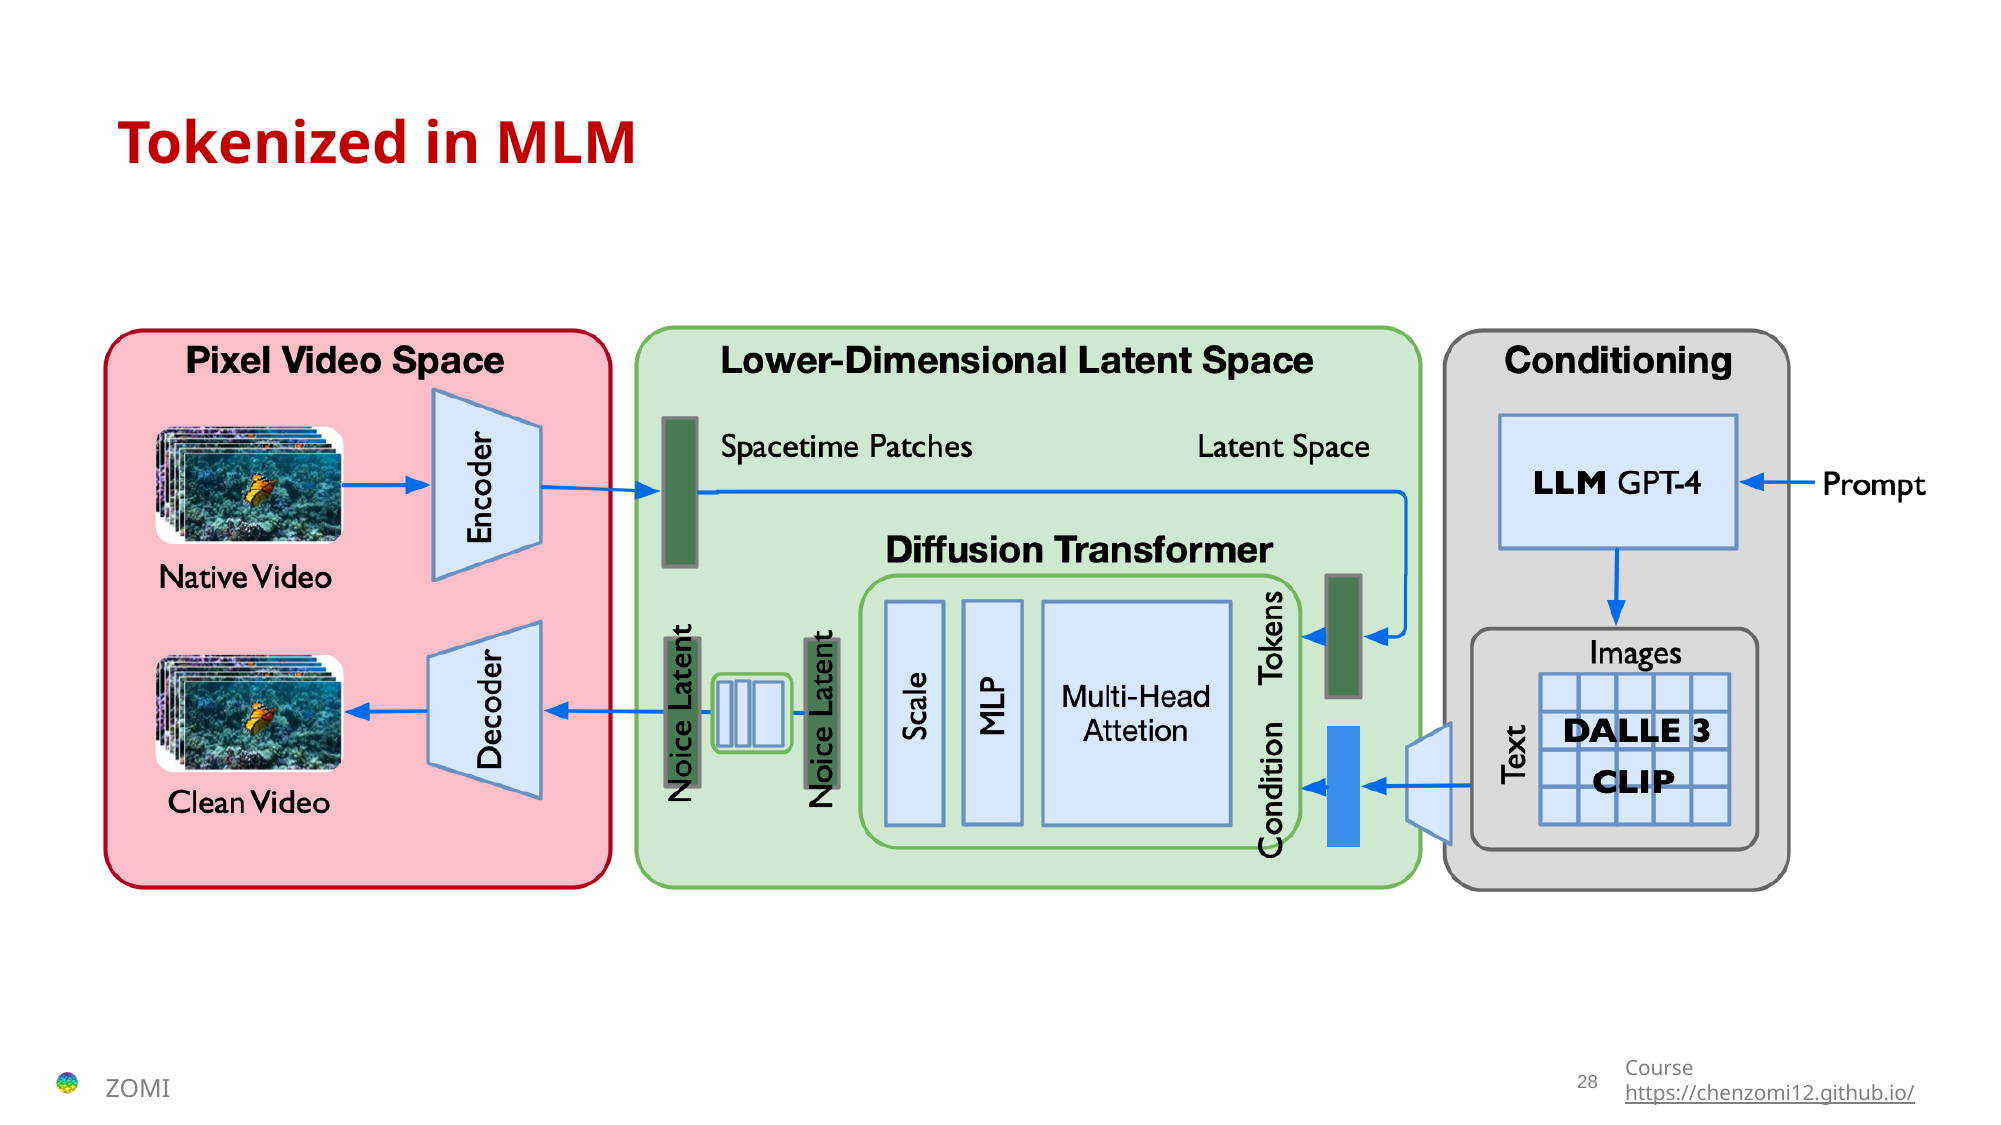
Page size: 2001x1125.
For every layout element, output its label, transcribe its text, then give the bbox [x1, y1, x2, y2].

title Tokenized in MLM [102, 91, 1901, 189]
picture [101, 324, 1936, 892]
picture [57, 1073, 77, 1093]
